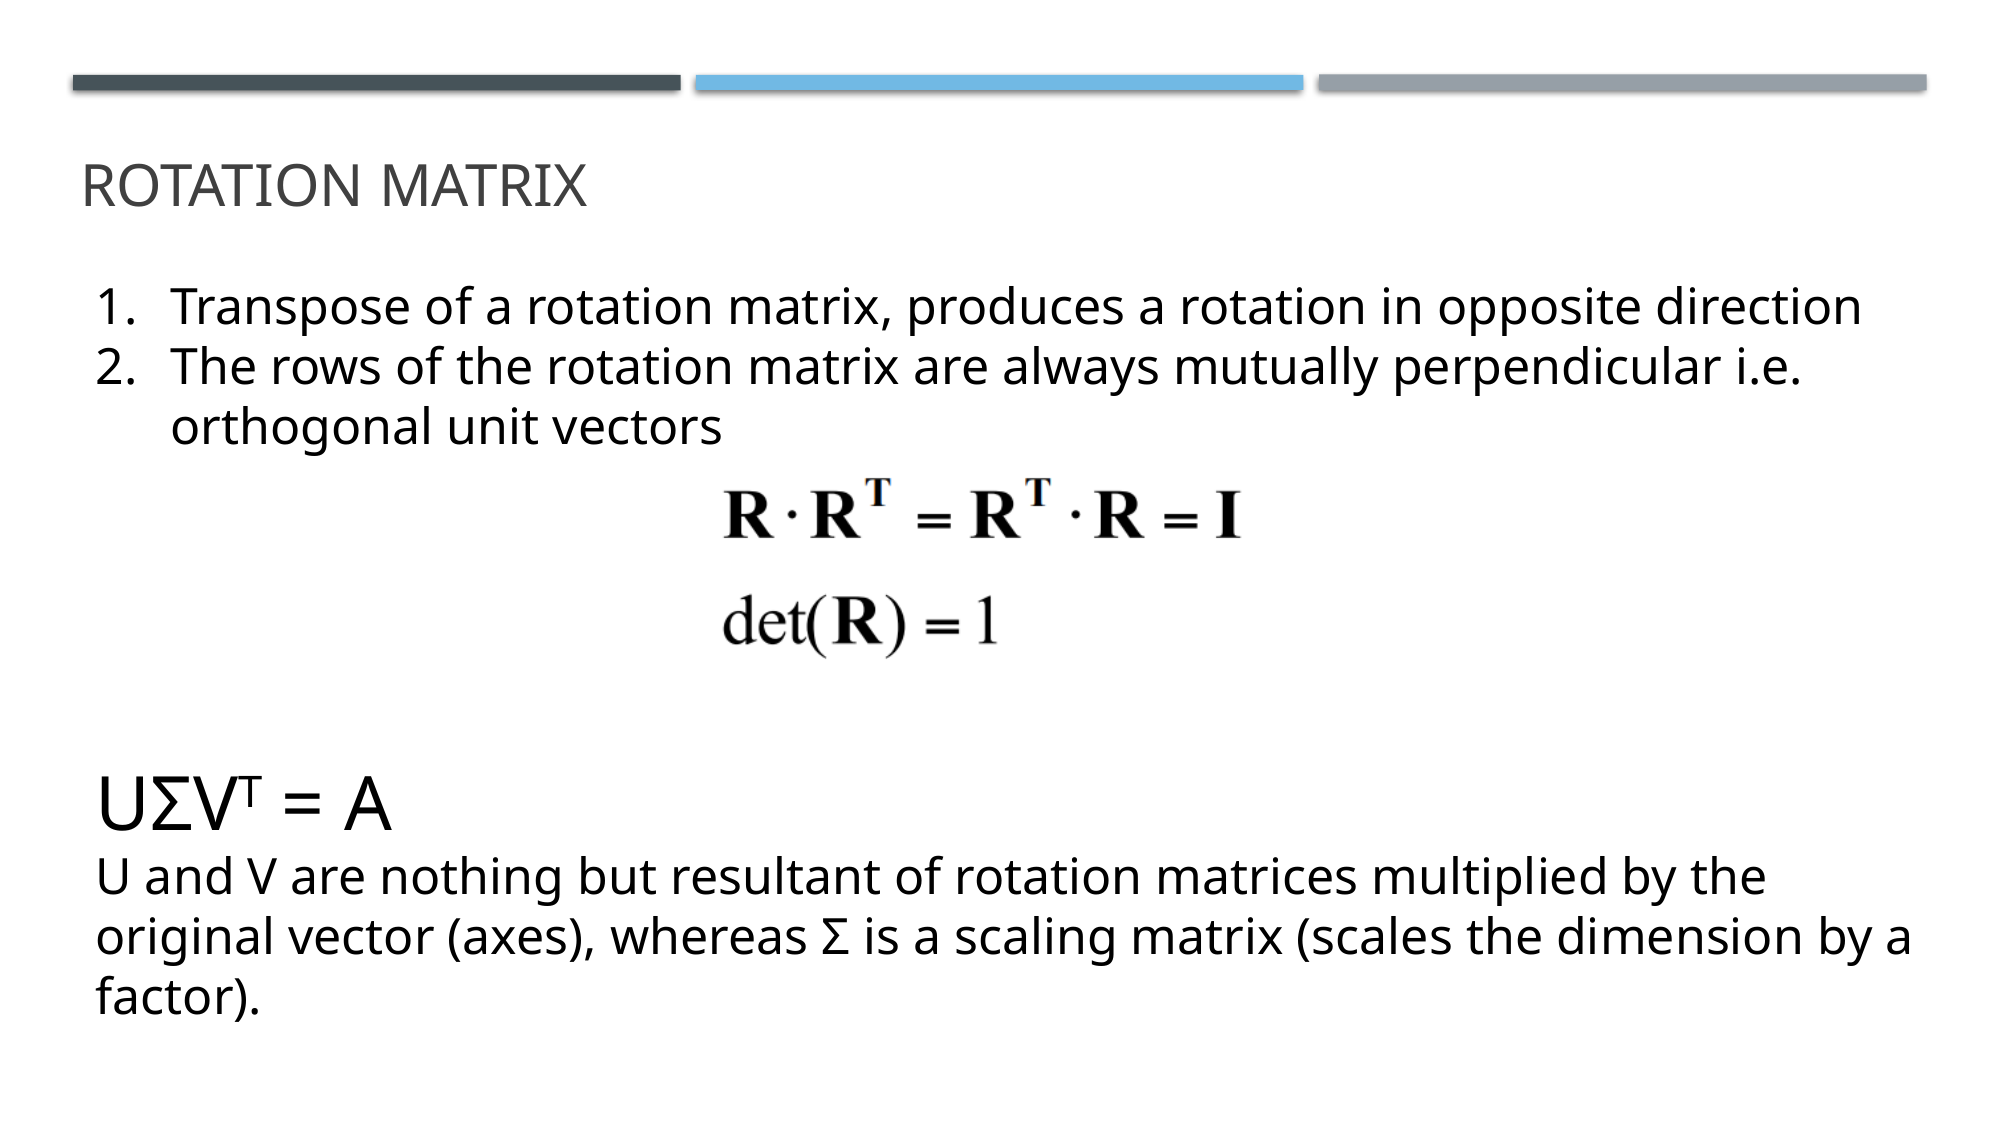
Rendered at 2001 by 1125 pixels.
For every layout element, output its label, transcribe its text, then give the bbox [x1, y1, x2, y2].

text_box Transpose of a rotation matrix, produces a rotation in opposite direction The rows of the rotation matrix are always mutually perpendicular i.e. orthogonal unit vectors UΣVT = A U and V are nothing but resultant of rotation matrices multiplied by the original vector (axes), whereas Σ is a scaling matrix (scales the dimension by a factor). [80, 267, 1944, 1033]
picture [702, 445, 1272, 684]
title ROTATION MATRIX [65, 30, 1875, 226]
